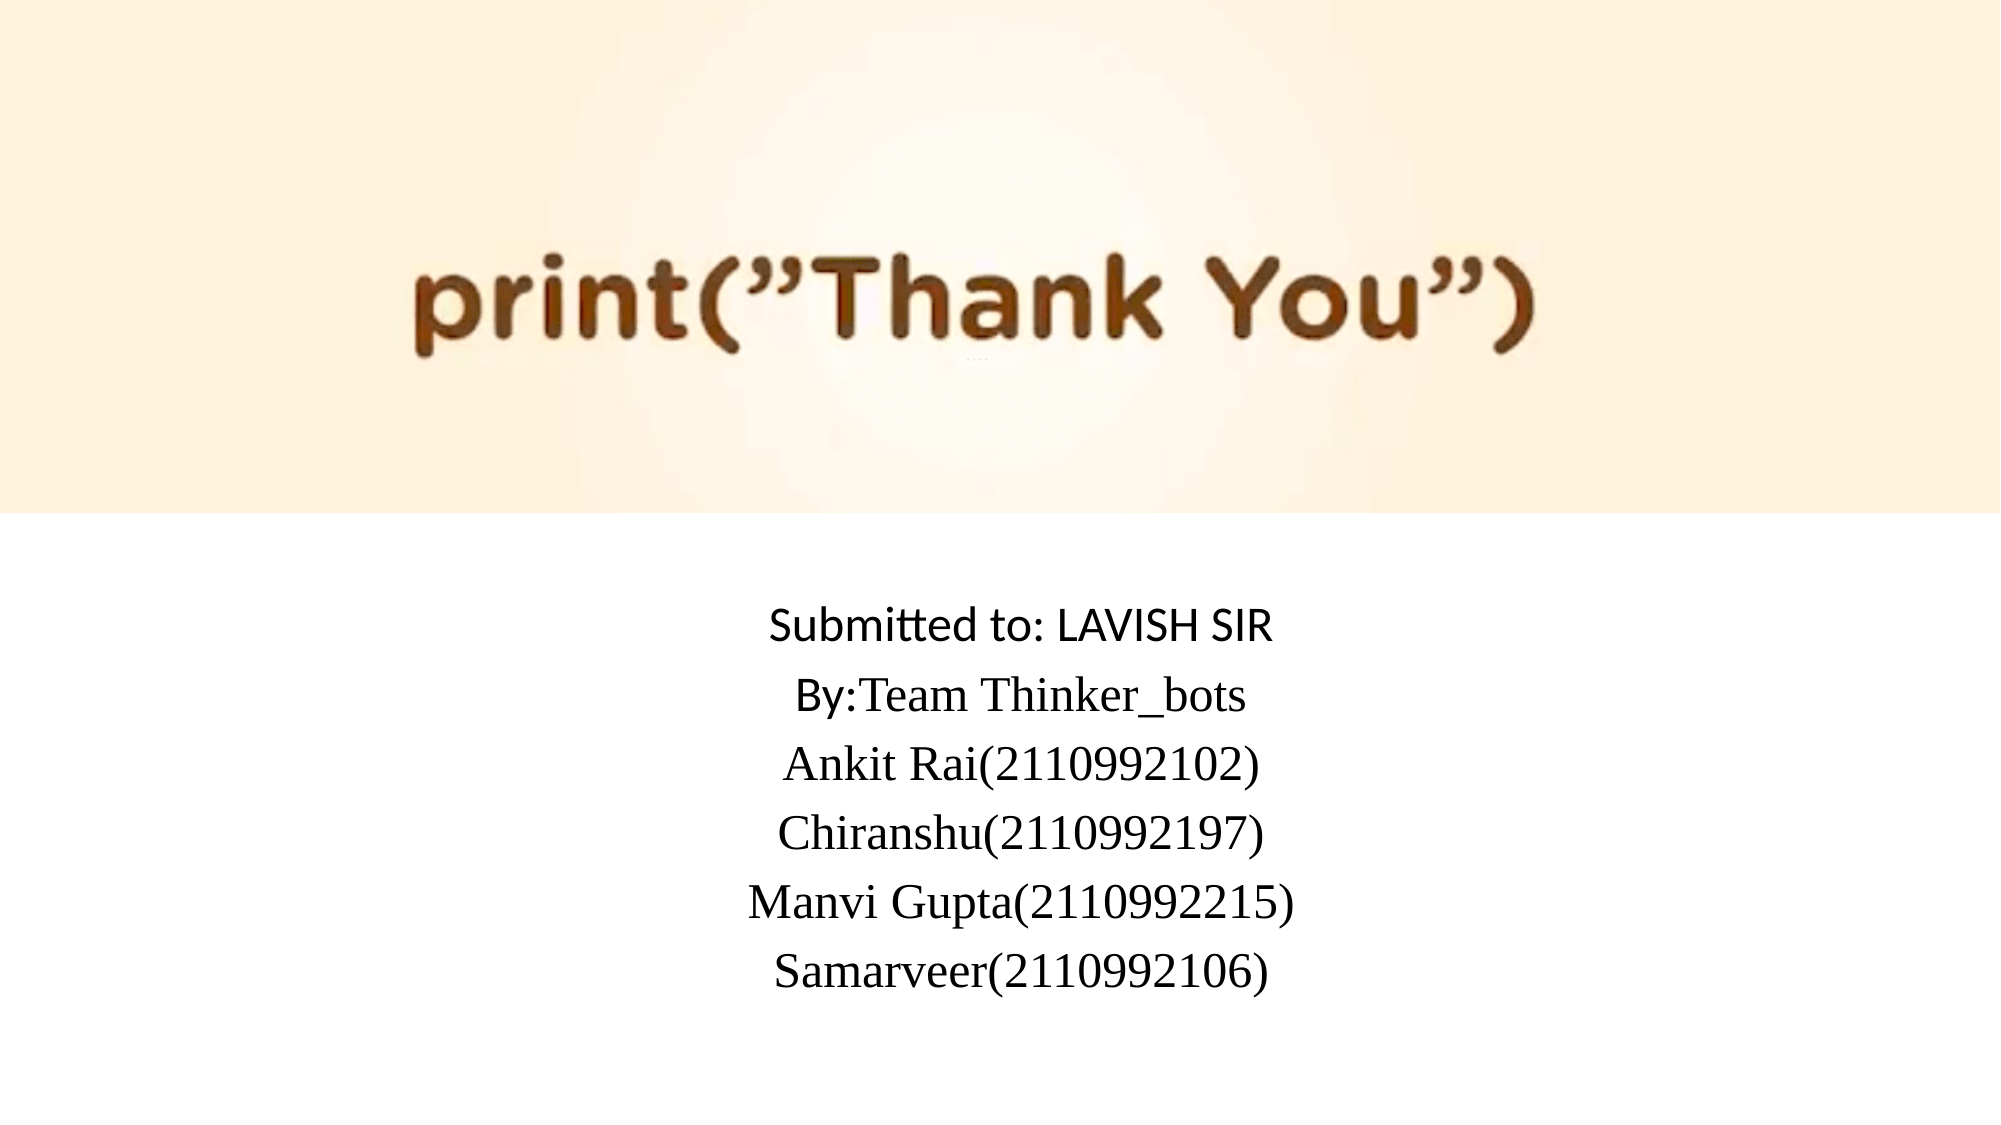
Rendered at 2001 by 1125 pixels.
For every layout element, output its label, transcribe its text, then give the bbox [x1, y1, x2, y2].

subtitle Submitted to: LAVISH SIR By:Team Thinker_bots Ankit Rai(2110992102) Chiranshu(2110992197) Manvi Gupta(2110992215) Samarveer(2110992106) [249, 590, 1793, 1092]
picture [0, 0, 2000, 513]
